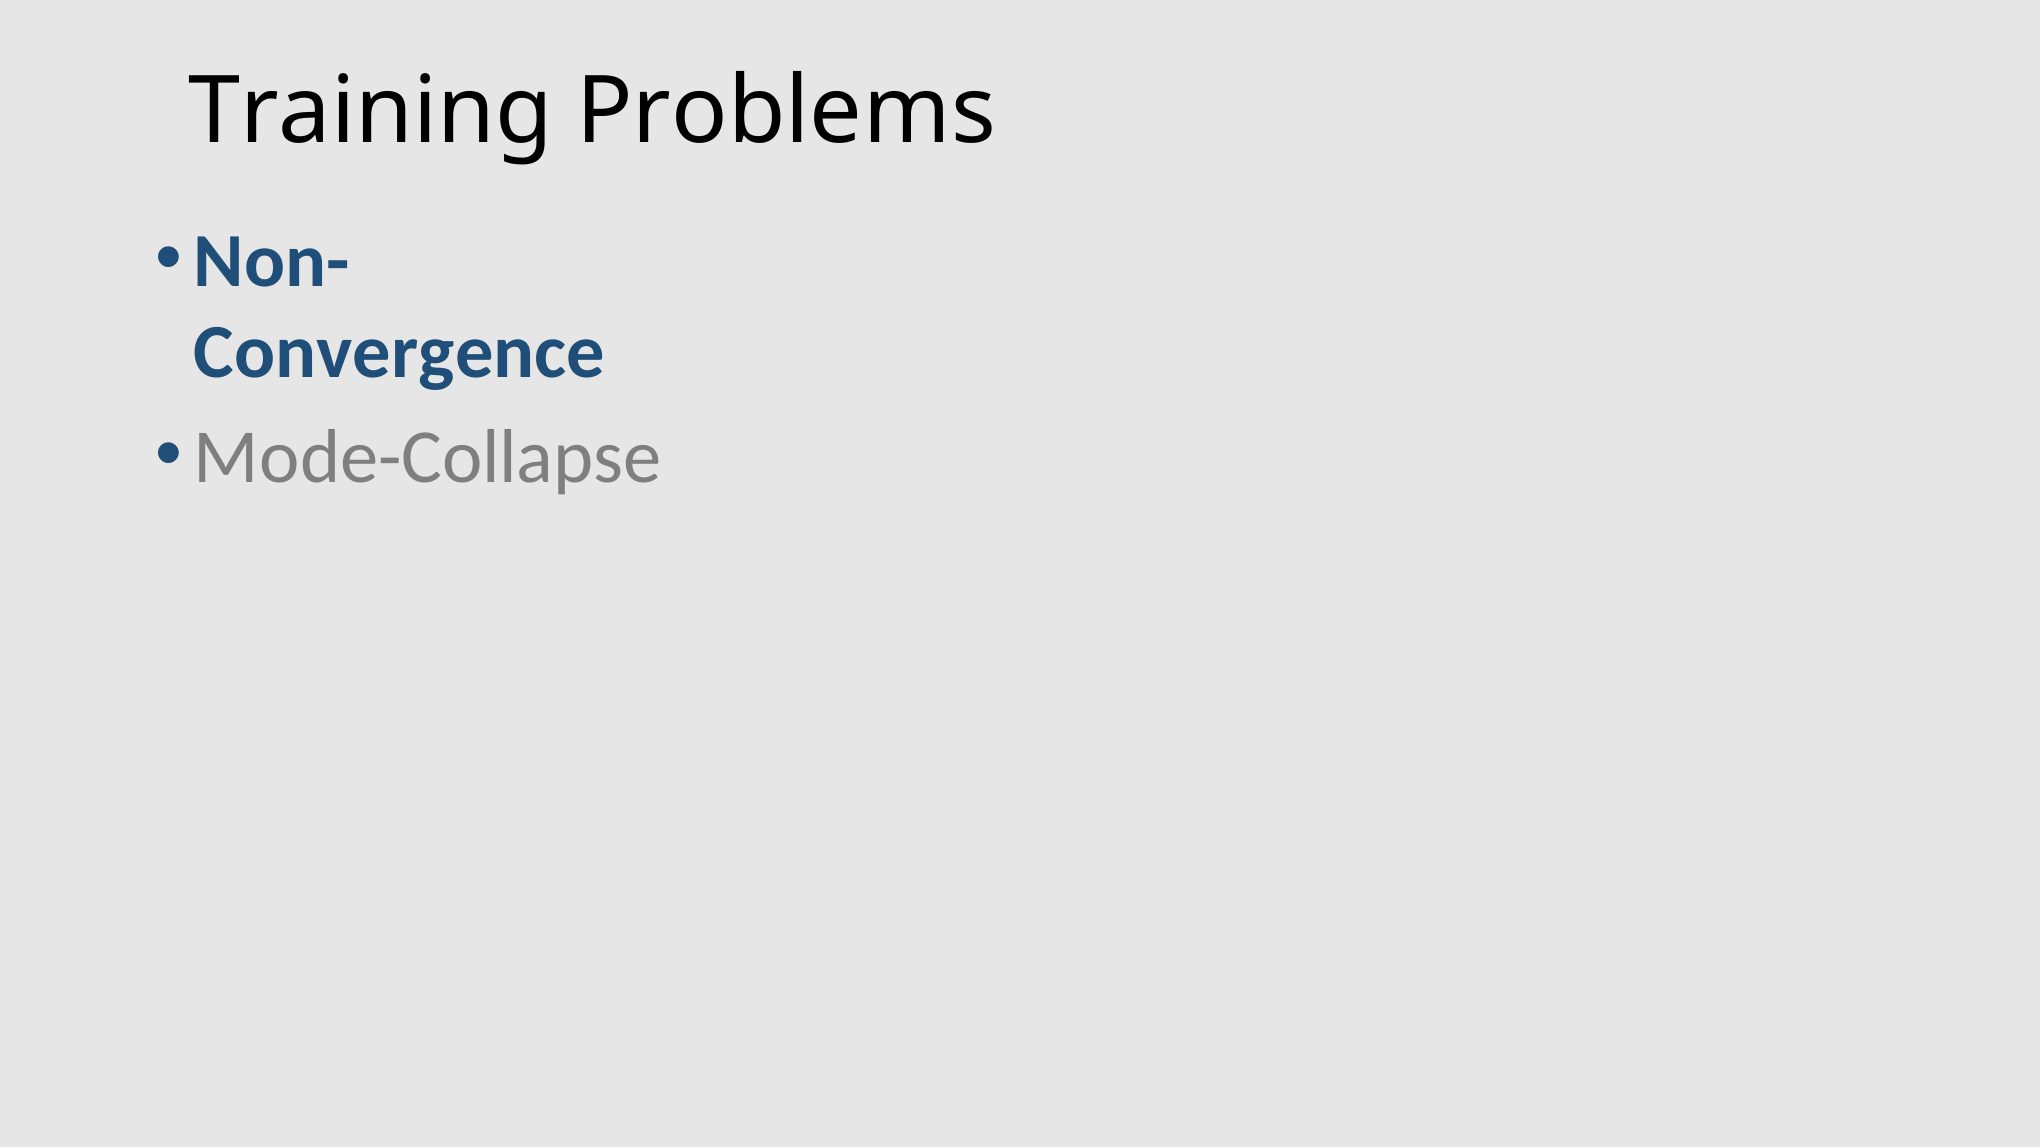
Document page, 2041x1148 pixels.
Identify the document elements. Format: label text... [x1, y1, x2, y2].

text_box Non-Convergence Mode-Collapse [153, 209, 757, 498]
title Training Problems [46, 49, 2036, 242]
